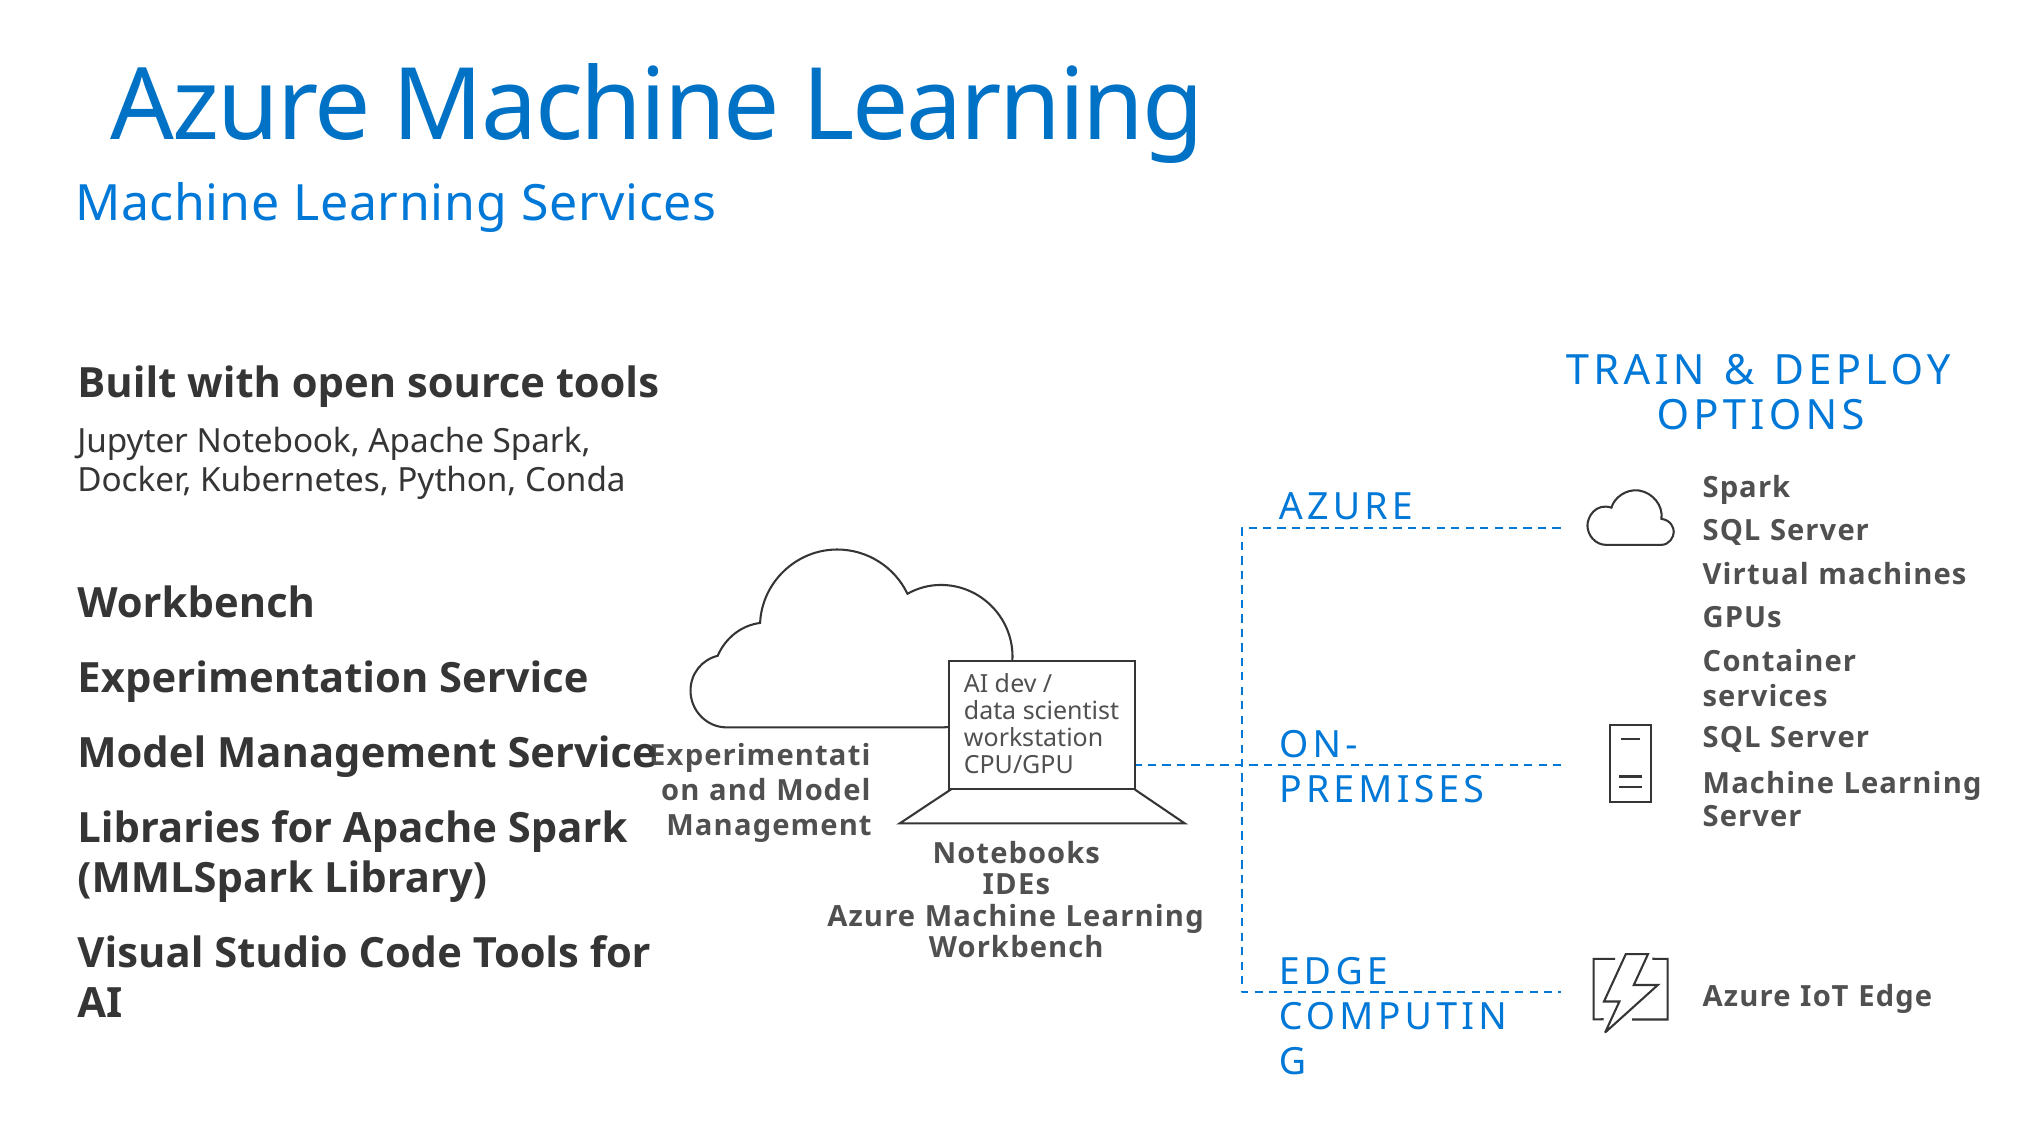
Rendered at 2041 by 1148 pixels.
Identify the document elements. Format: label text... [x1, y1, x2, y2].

text_box Machine Learning Services [74, 154, 1977, 247]
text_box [632, 340, 2031, 1047]
title Azure Machine Learning [86, 38, 1953, 154]
text_box Built with open source tools Jupyter Notebook, Apache Spark, Docker, Kubernetes, Python, Conda Workbench Experimentation Service Model Management Service Libraries for Apache Spark (MMLSpark Library) Visual Studio Code Tools for AI [62, 348, 682, 1078]
